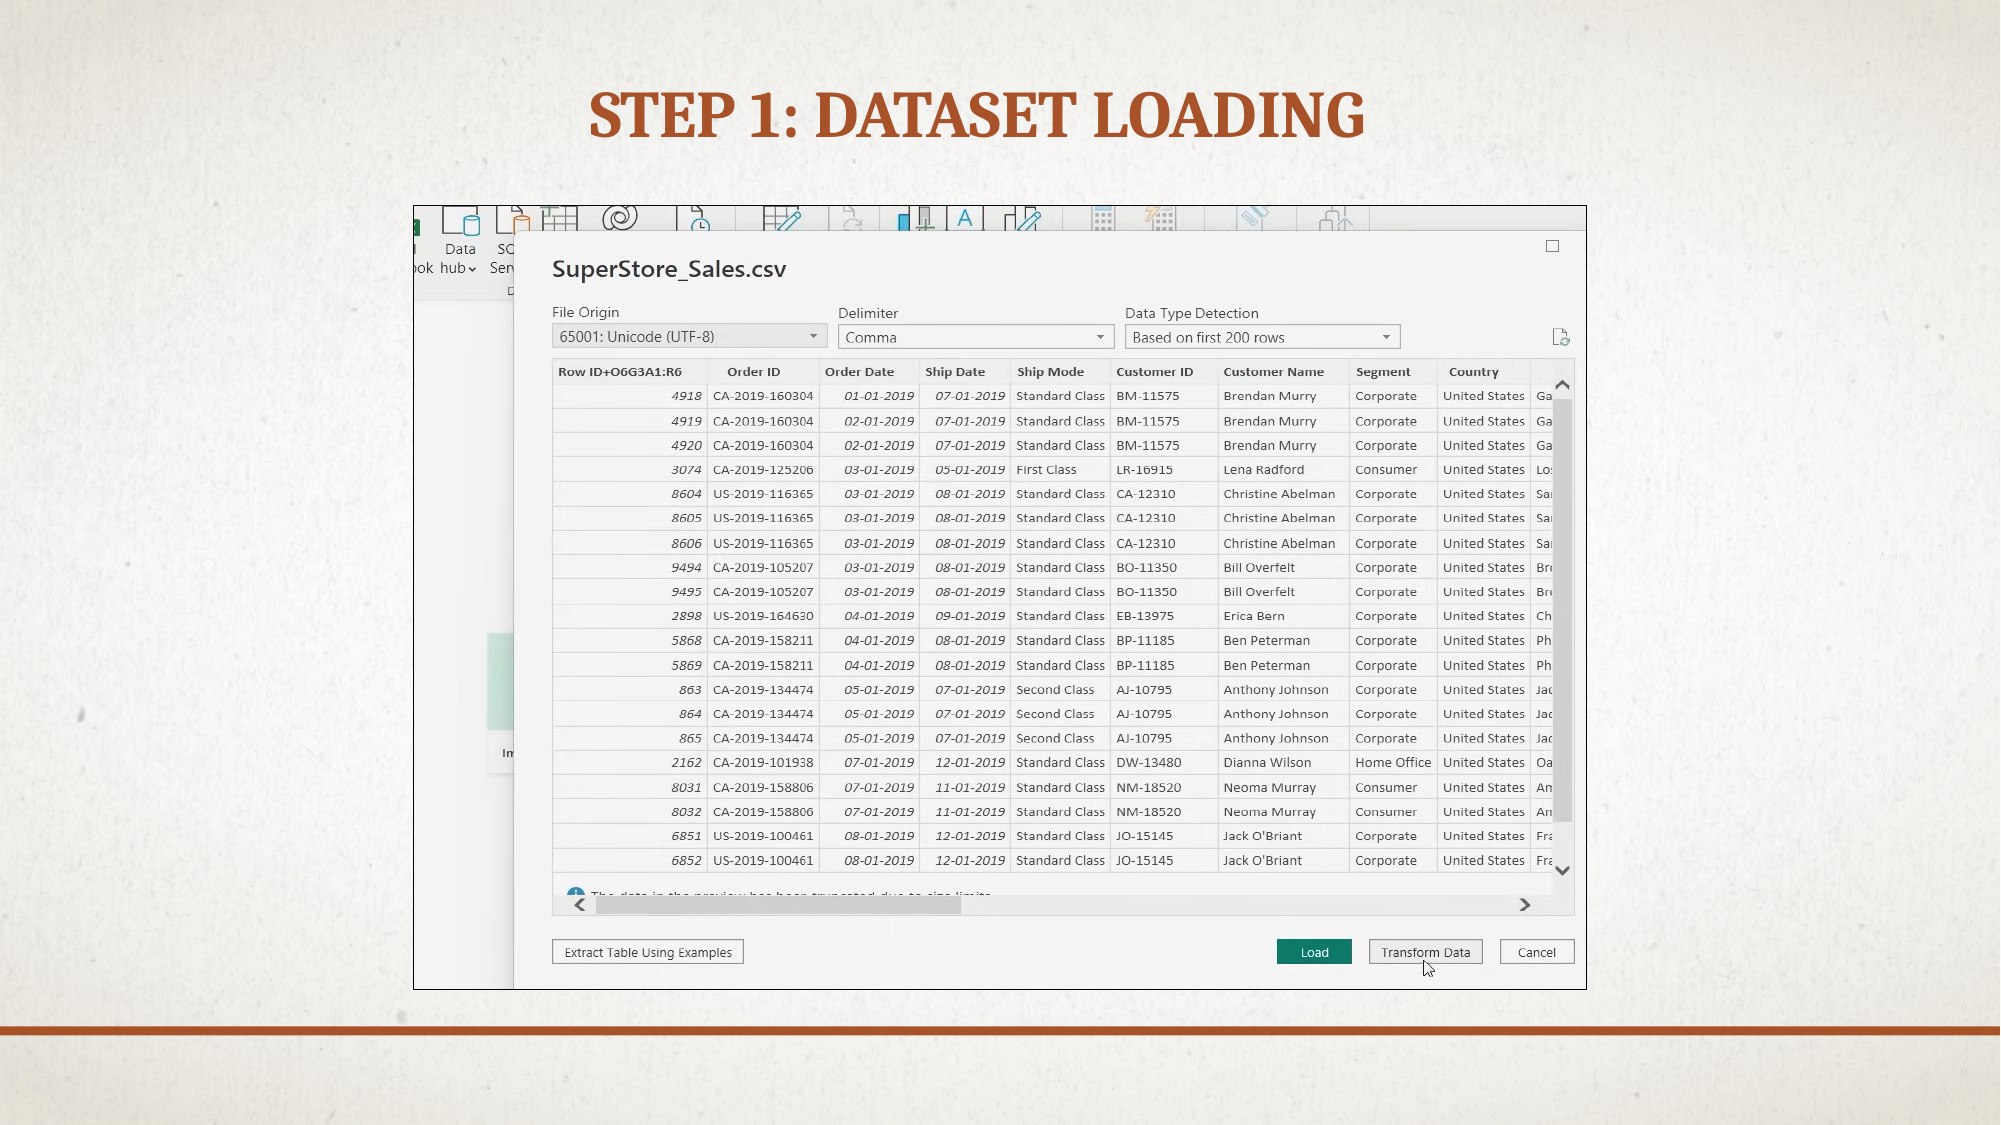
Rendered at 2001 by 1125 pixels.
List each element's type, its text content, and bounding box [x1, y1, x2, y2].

picture [0, 0, 2001, 1125]
title Step 1: dataset loading [575, 65, 1425, 160]
